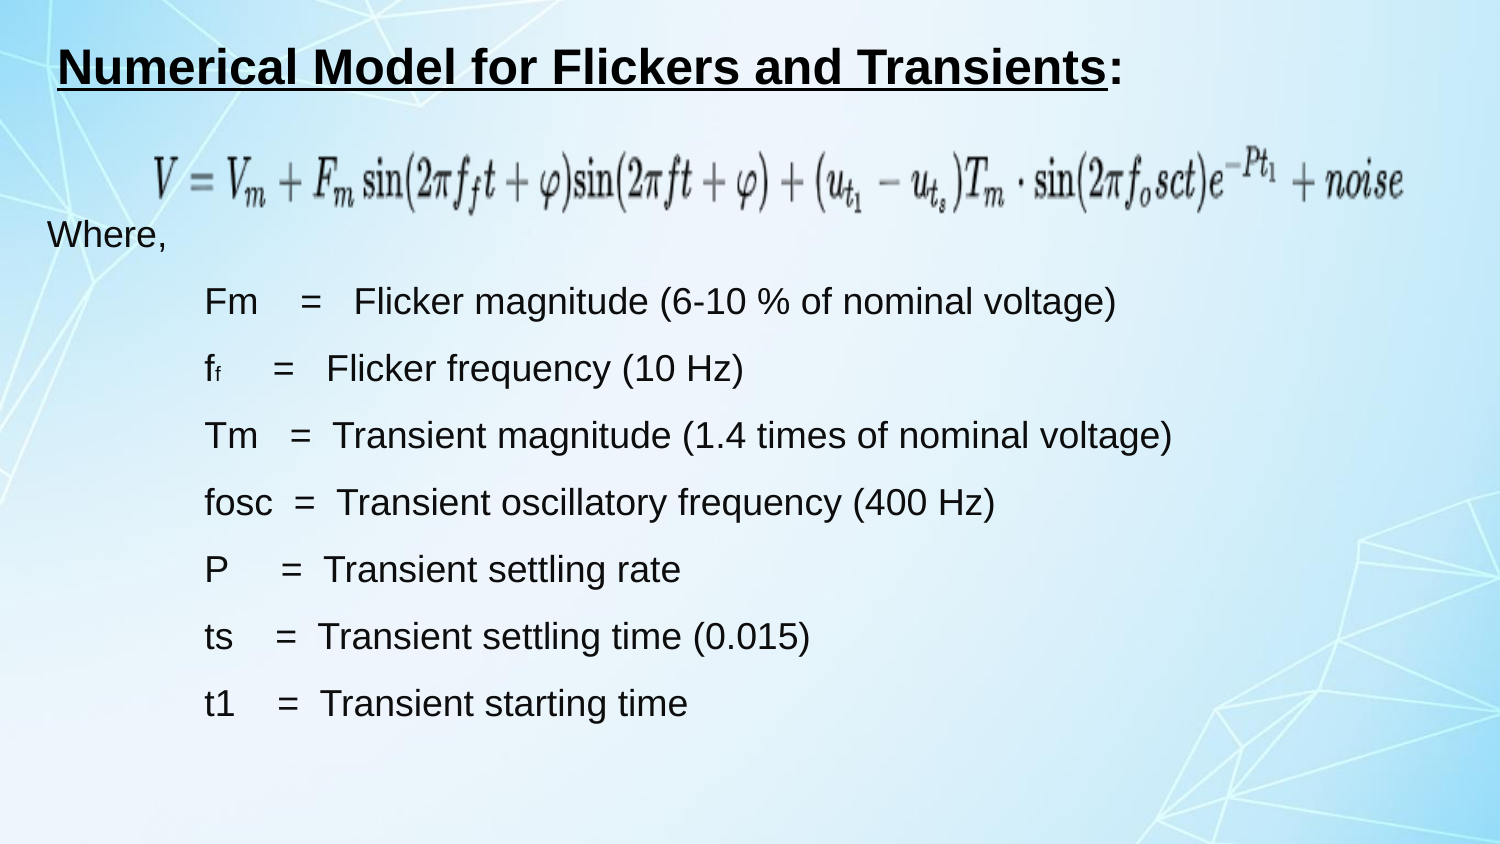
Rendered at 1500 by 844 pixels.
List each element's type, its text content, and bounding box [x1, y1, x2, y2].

picture [0, 0, 1500, 844]
list Where, Fm = Flicker magnitude (6-10 % of nominal voltage) ff = Flicker frequency (10 Hz) Tm = Transient magnitude (1.4 times of nominal voltage) fosc = Transient oscillatory frequency (400 Hz) P = Transient settling rate ts = Transient settling time (0.015) t1 = Transient starting time [31, 126, 1450, 813]
title Numerical Model for Flickers and Transients: [42, 20, 1440, 107]
